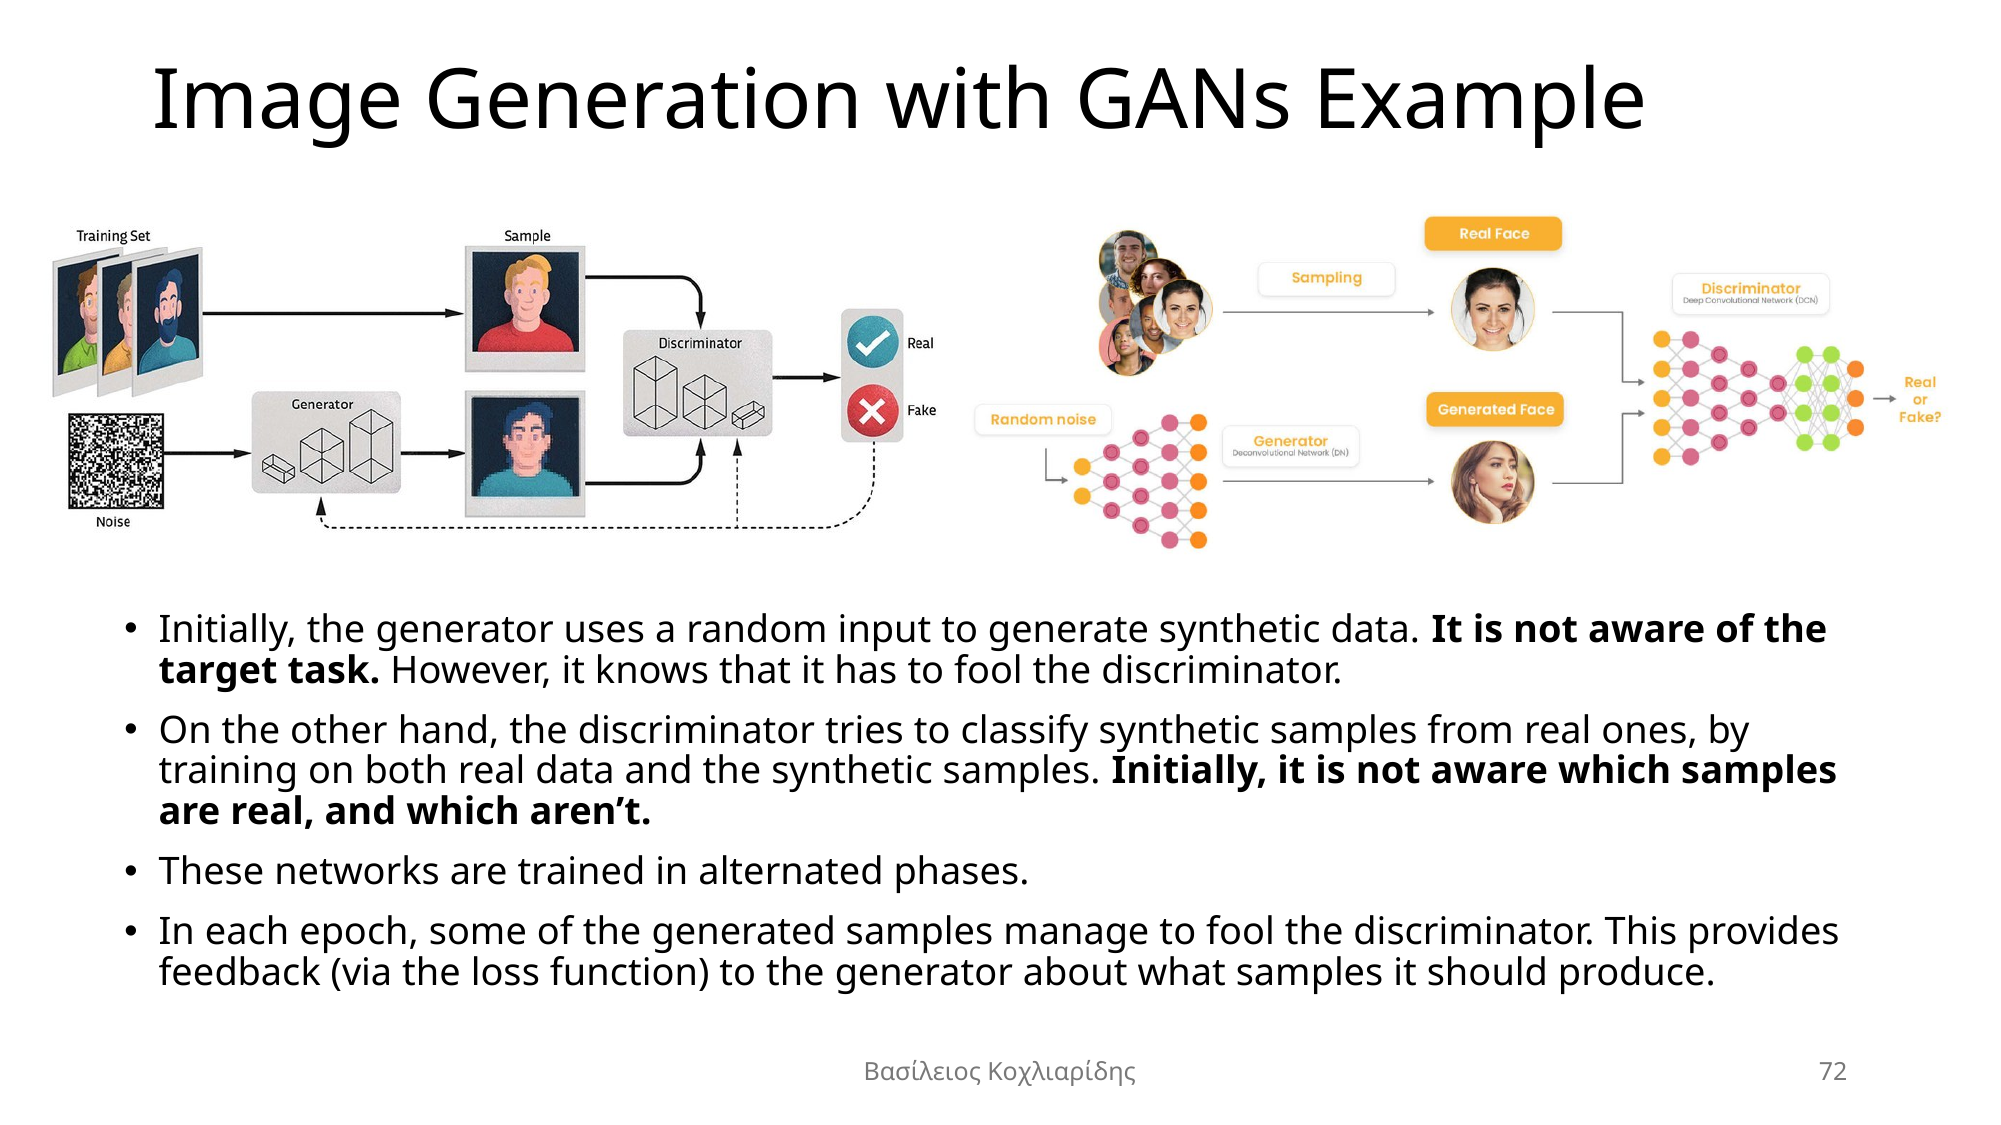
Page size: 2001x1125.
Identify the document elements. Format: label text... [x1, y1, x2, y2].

picture [955, 199, 1954, 571]
picture [39, 179, 939, 563]
footer Βασίλειος Κοχλιαρίδης [662, 1043, 1338, 1103]
title Image Generation with GANs Example [137, 22, 1863, 182]
slide_number 72 [1412, 1043, 1863, 1103]
list Initially, the generator uses a random input to generate synthetic data. It is not aware of the target task. However, it knows that it has to fool the discriminator. On the other hand, the discriminator tries to classify synthetic samples from real ones, by training on both real data and the synthetic samples. Initially, it is not aware which samples are real, and which aren’t. These networks are trained in alternated phases. In each epoch, some of the generated samples manage to fool the discriminator. This provides feedback (via the loss function) to the generator about what samples it should produce. [109, 602, 1863, 1043]
